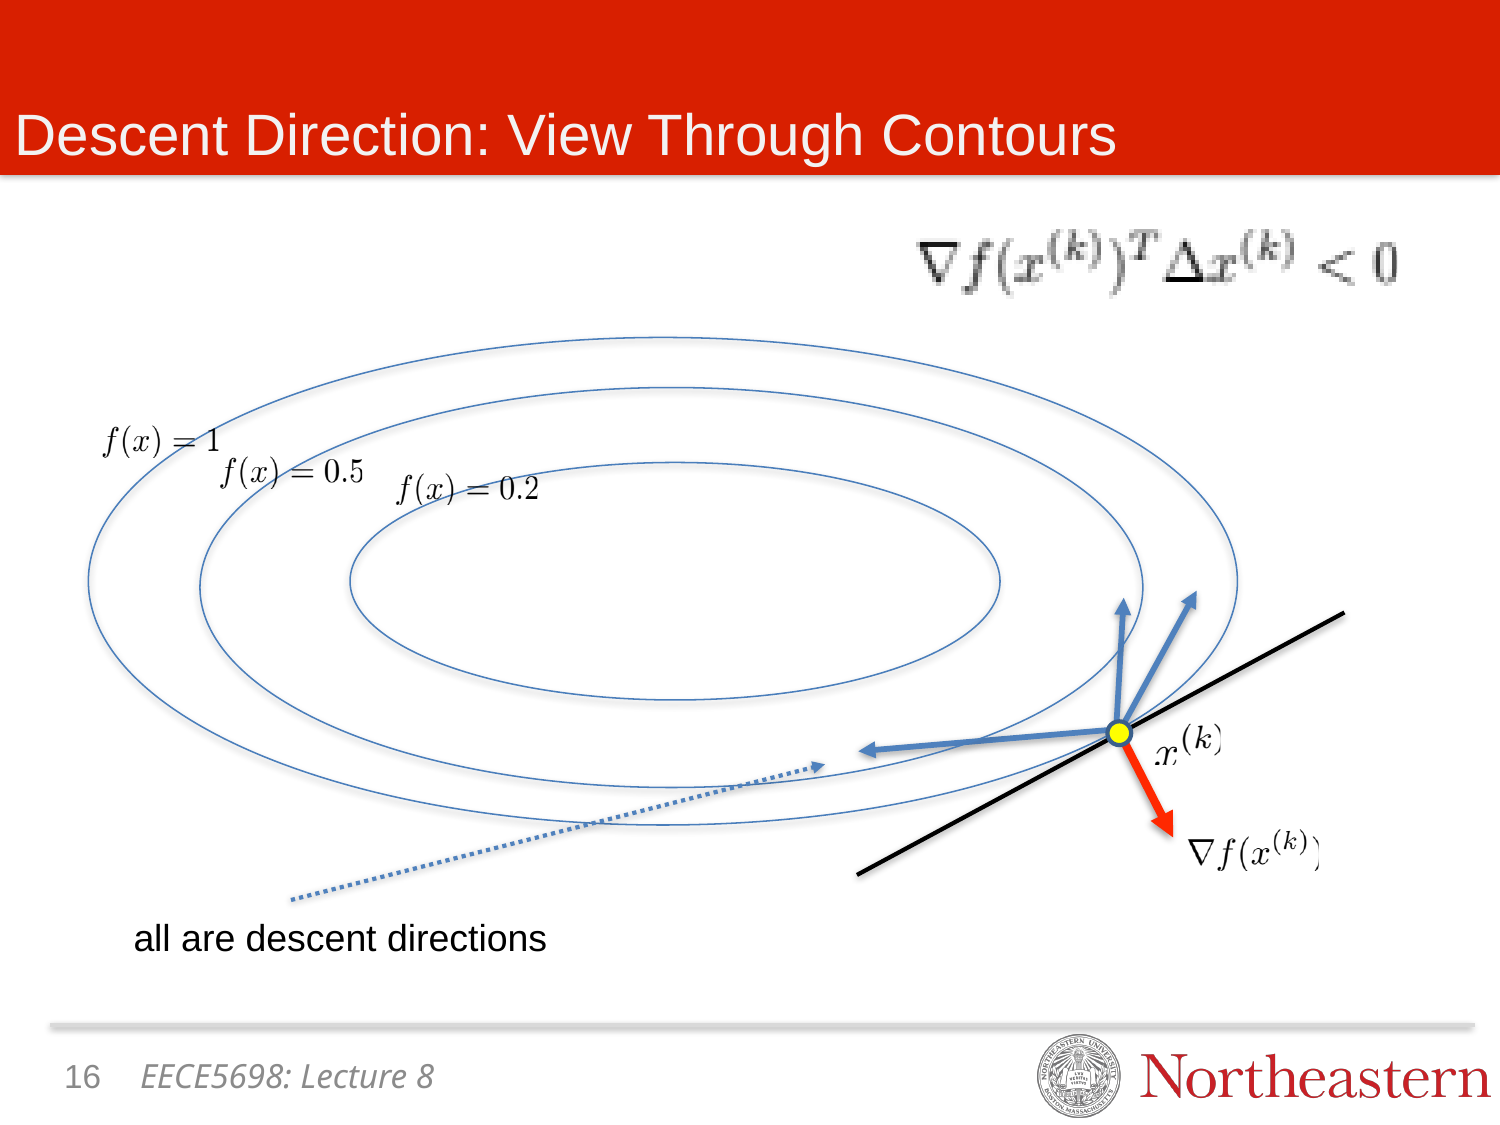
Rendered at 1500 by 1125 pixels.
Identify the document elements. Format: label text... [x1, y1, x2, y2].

slide_number 15 [41, 1045, 117, 1105]
picture [1037, 1034, 1491, 1118]
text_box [290, 764, 826, 901]
footer EECE5698: Lecture 8 [125, 1045, 1029, 1105]
picture [1187, 828, 1319, 872]
title Descent Direction: View Through Contours [0, 0, 1500, 175]
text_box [856, 612, 1345, 876]
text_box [1115, 597, 1124, 610]
text_box [87, 336, 1239, 816]
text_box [1107, 721, 1221, 765]
picture [102, 424, 363, 489]
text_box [1118, 590, 1197, 610]
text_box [1120, 773, 1174, 838]
picture [899, 212, 1398, 305]
picture [394, 471, 538, 506]
text_box all are descent directions [118, 906, 563, 967]
